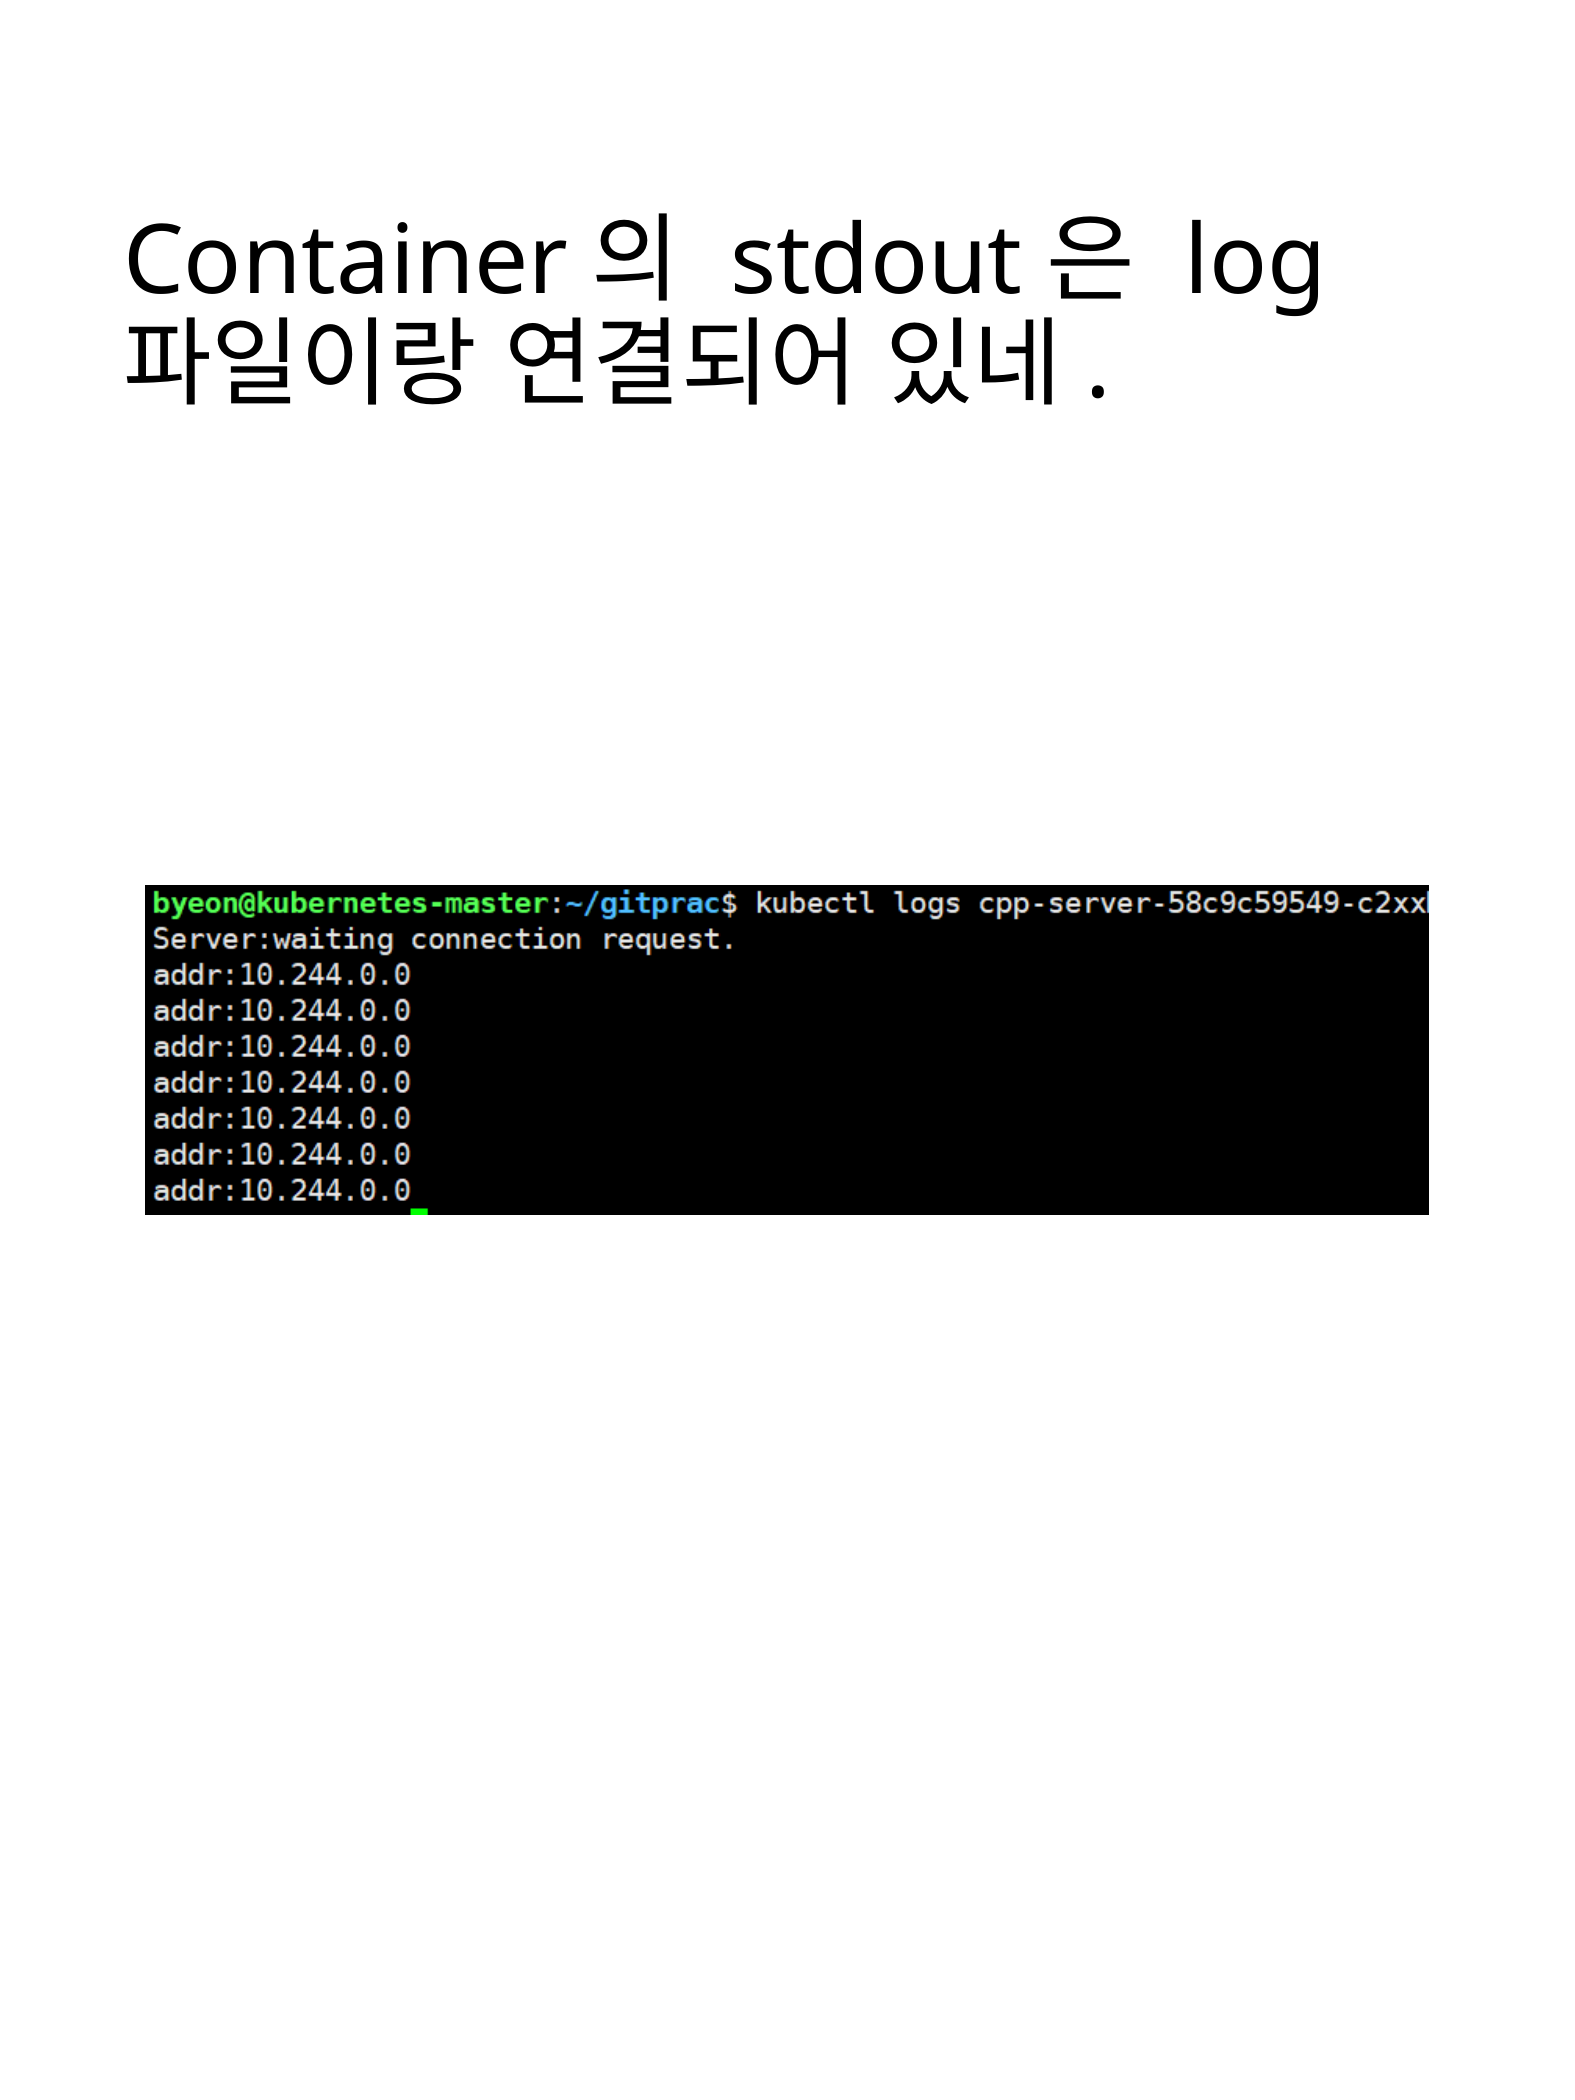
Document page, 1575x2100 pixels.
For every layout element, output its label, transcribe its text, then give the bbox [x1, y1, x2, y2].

title Container의 stdout은 log파일이랑 연결되어 있네. [108, 111, 1467, 518]
picture [145, 885, 1429, 1215]
